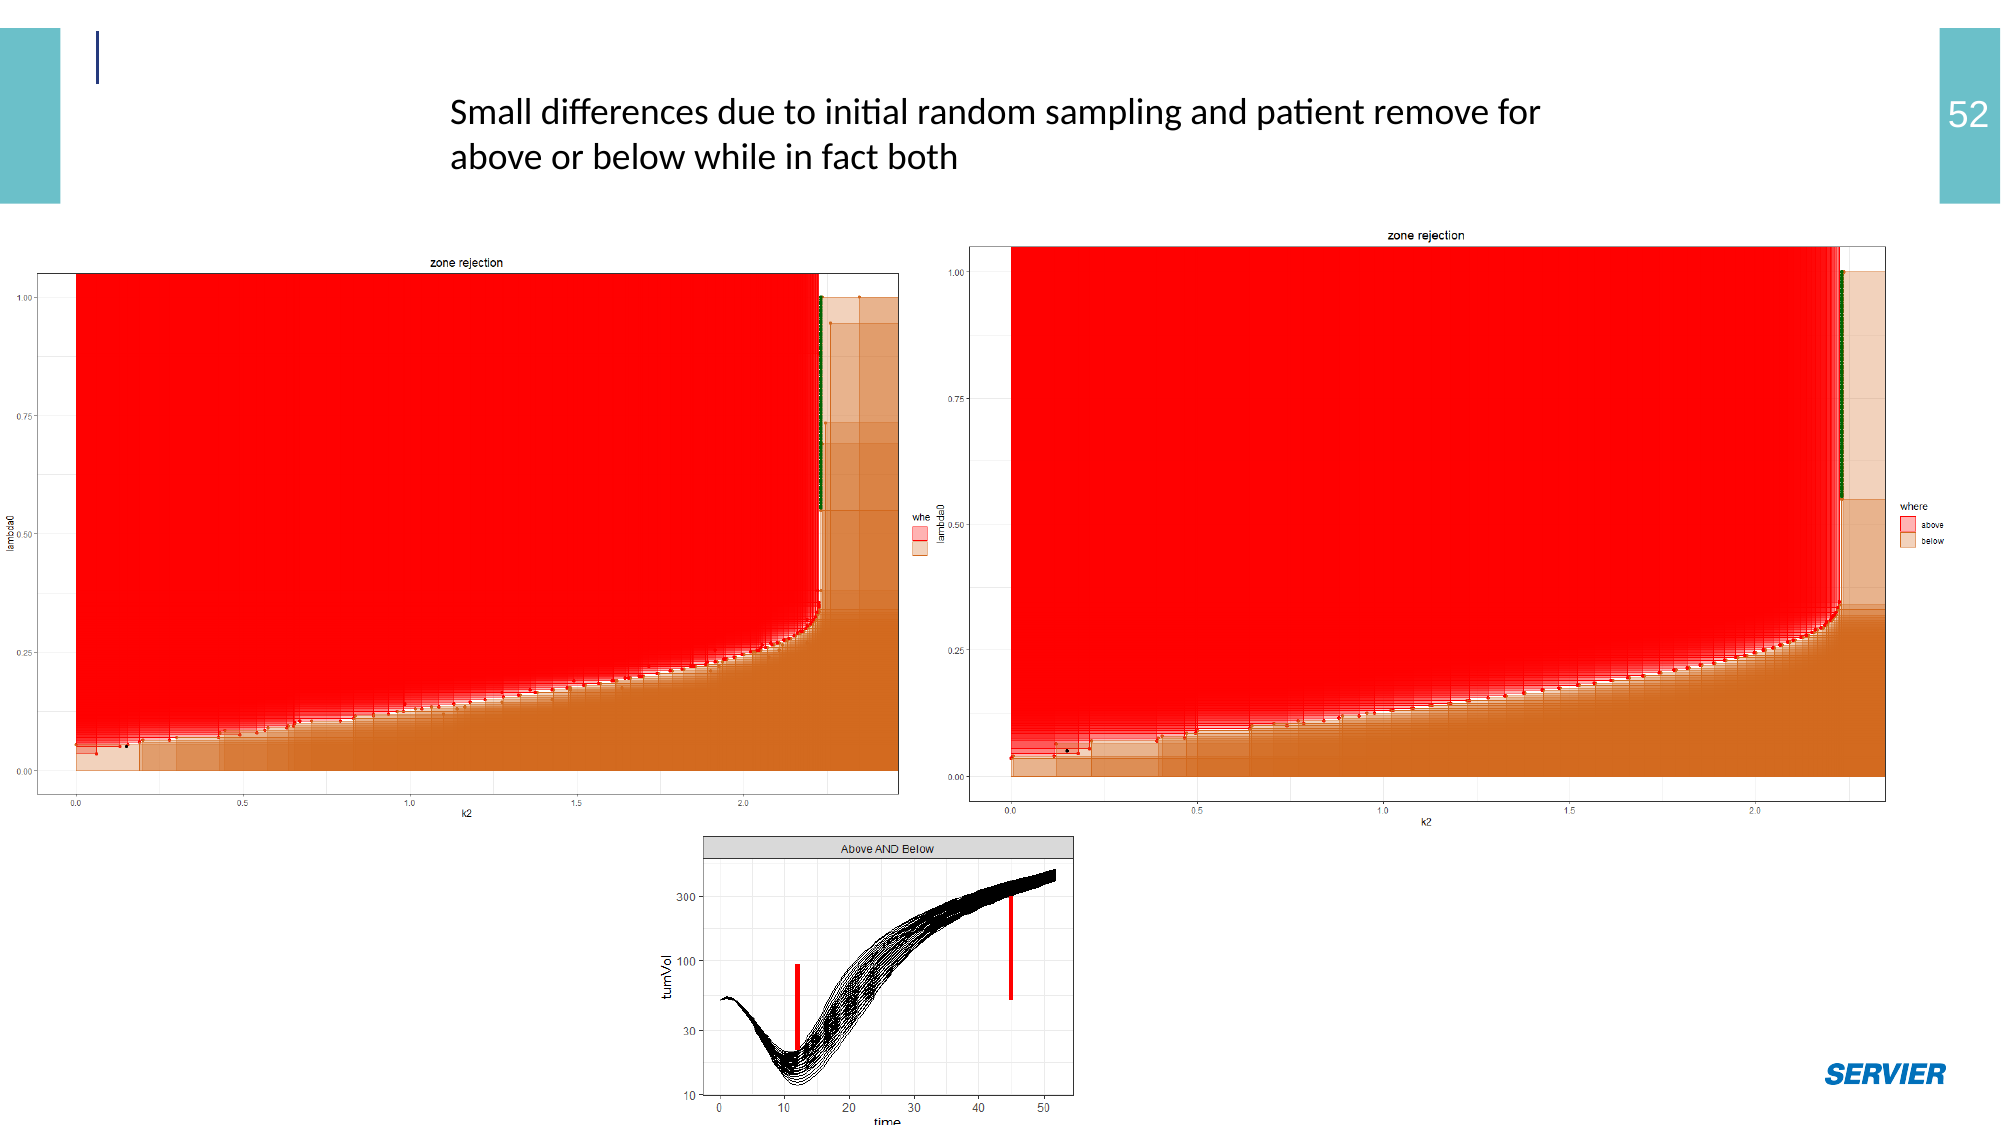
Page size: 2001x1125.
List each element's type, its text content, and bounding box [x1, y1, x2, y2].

text_box Small differences due to initial random sampling and patient remove for above or below while in fact both [435, 79, 1580, 185]
picture [1825, 1063, 1946, 1085]
picture [0, 224, 1954, 1125]
